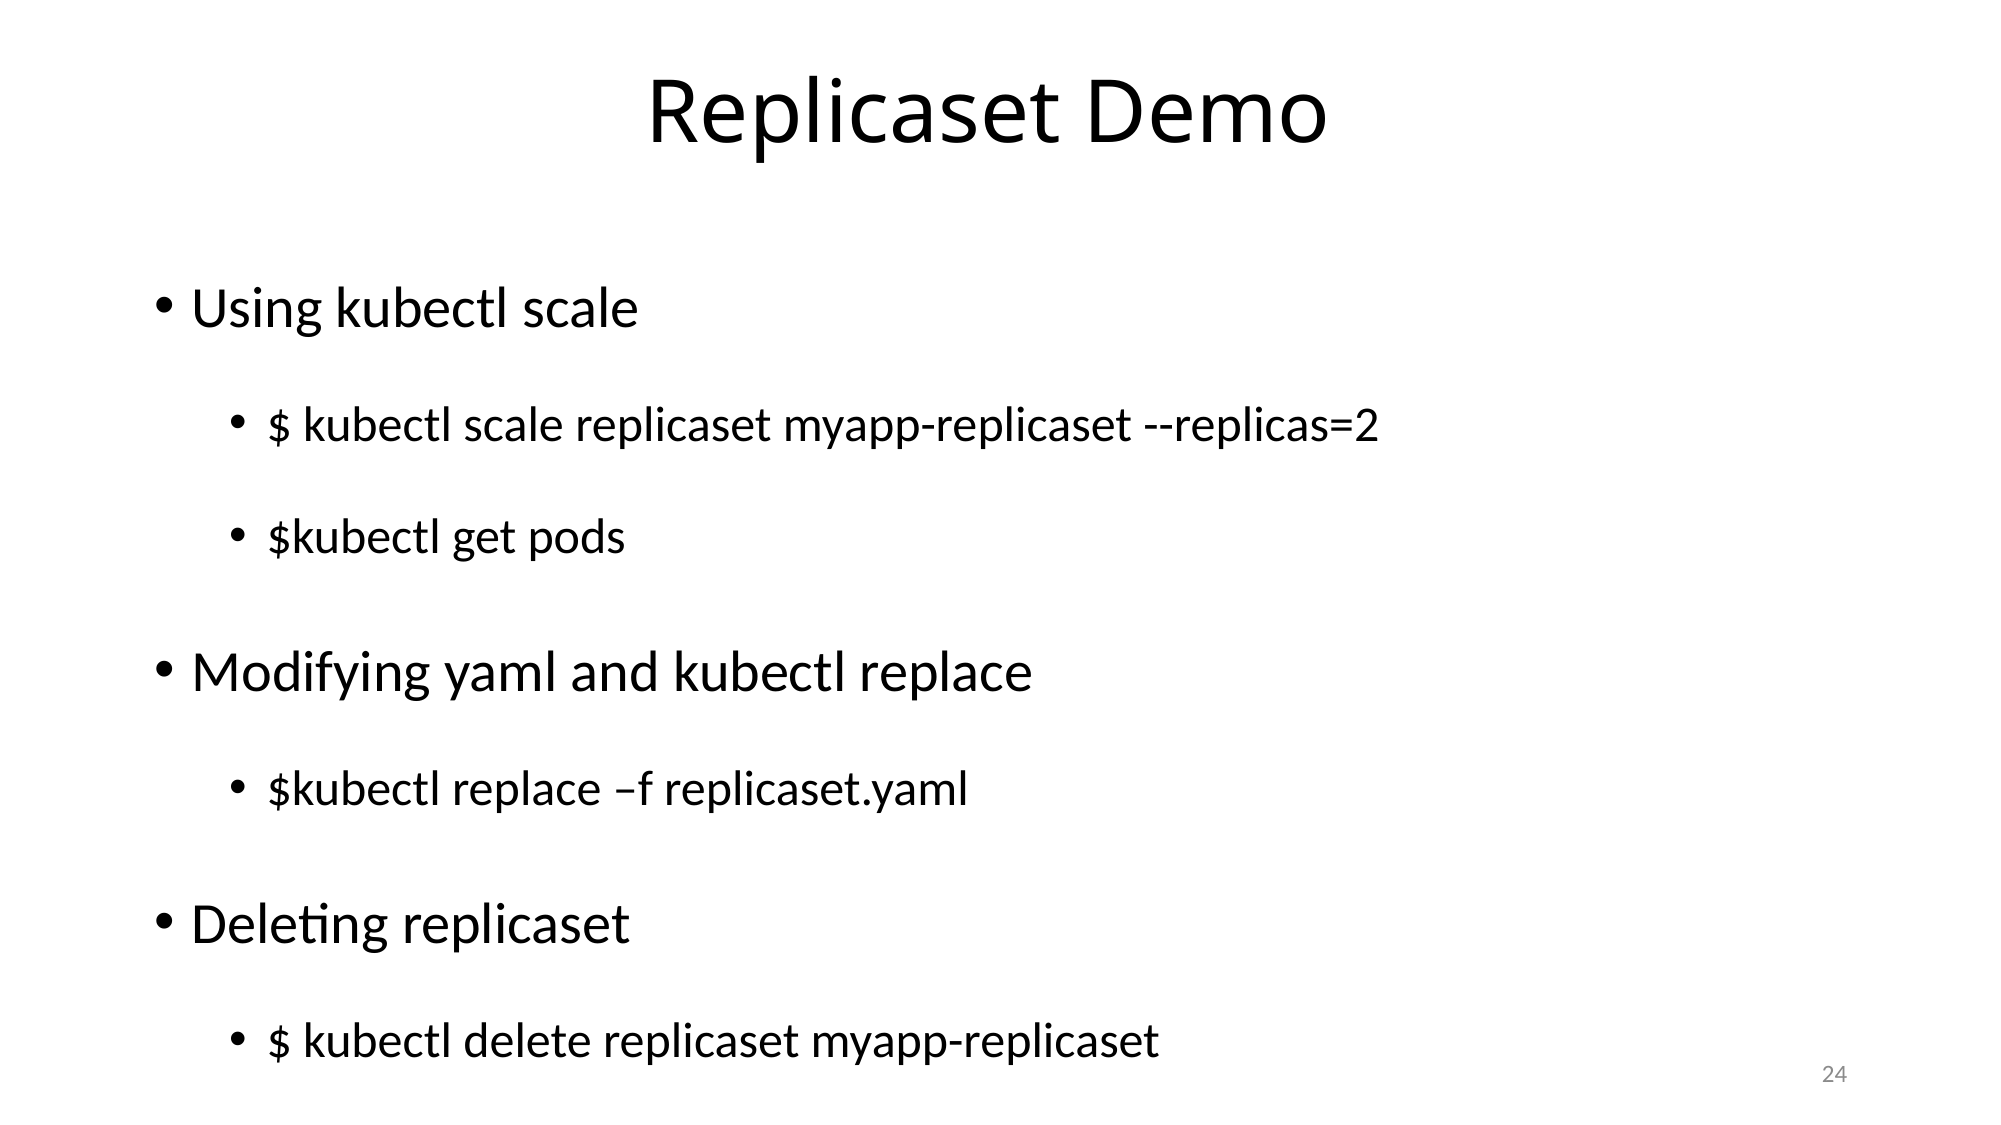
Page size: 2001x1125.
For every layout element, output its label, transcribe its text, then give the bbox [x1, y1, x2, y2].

title Replicaset Demo [137, 59, 1863, 170]
list Using kubectl scale $ kubectl scale replicaset myapp-replicaset --replicas=2 $kubectl get pods Modifying yaml and kubectl replace $kubectl replace –f replicaset.yaml Deleting replicaset $ kubectl delete replicaset myapp-replicaset [139, 212, 1865, 1098]
slide_number 24 [1412, 1042, 1863, 1103]
